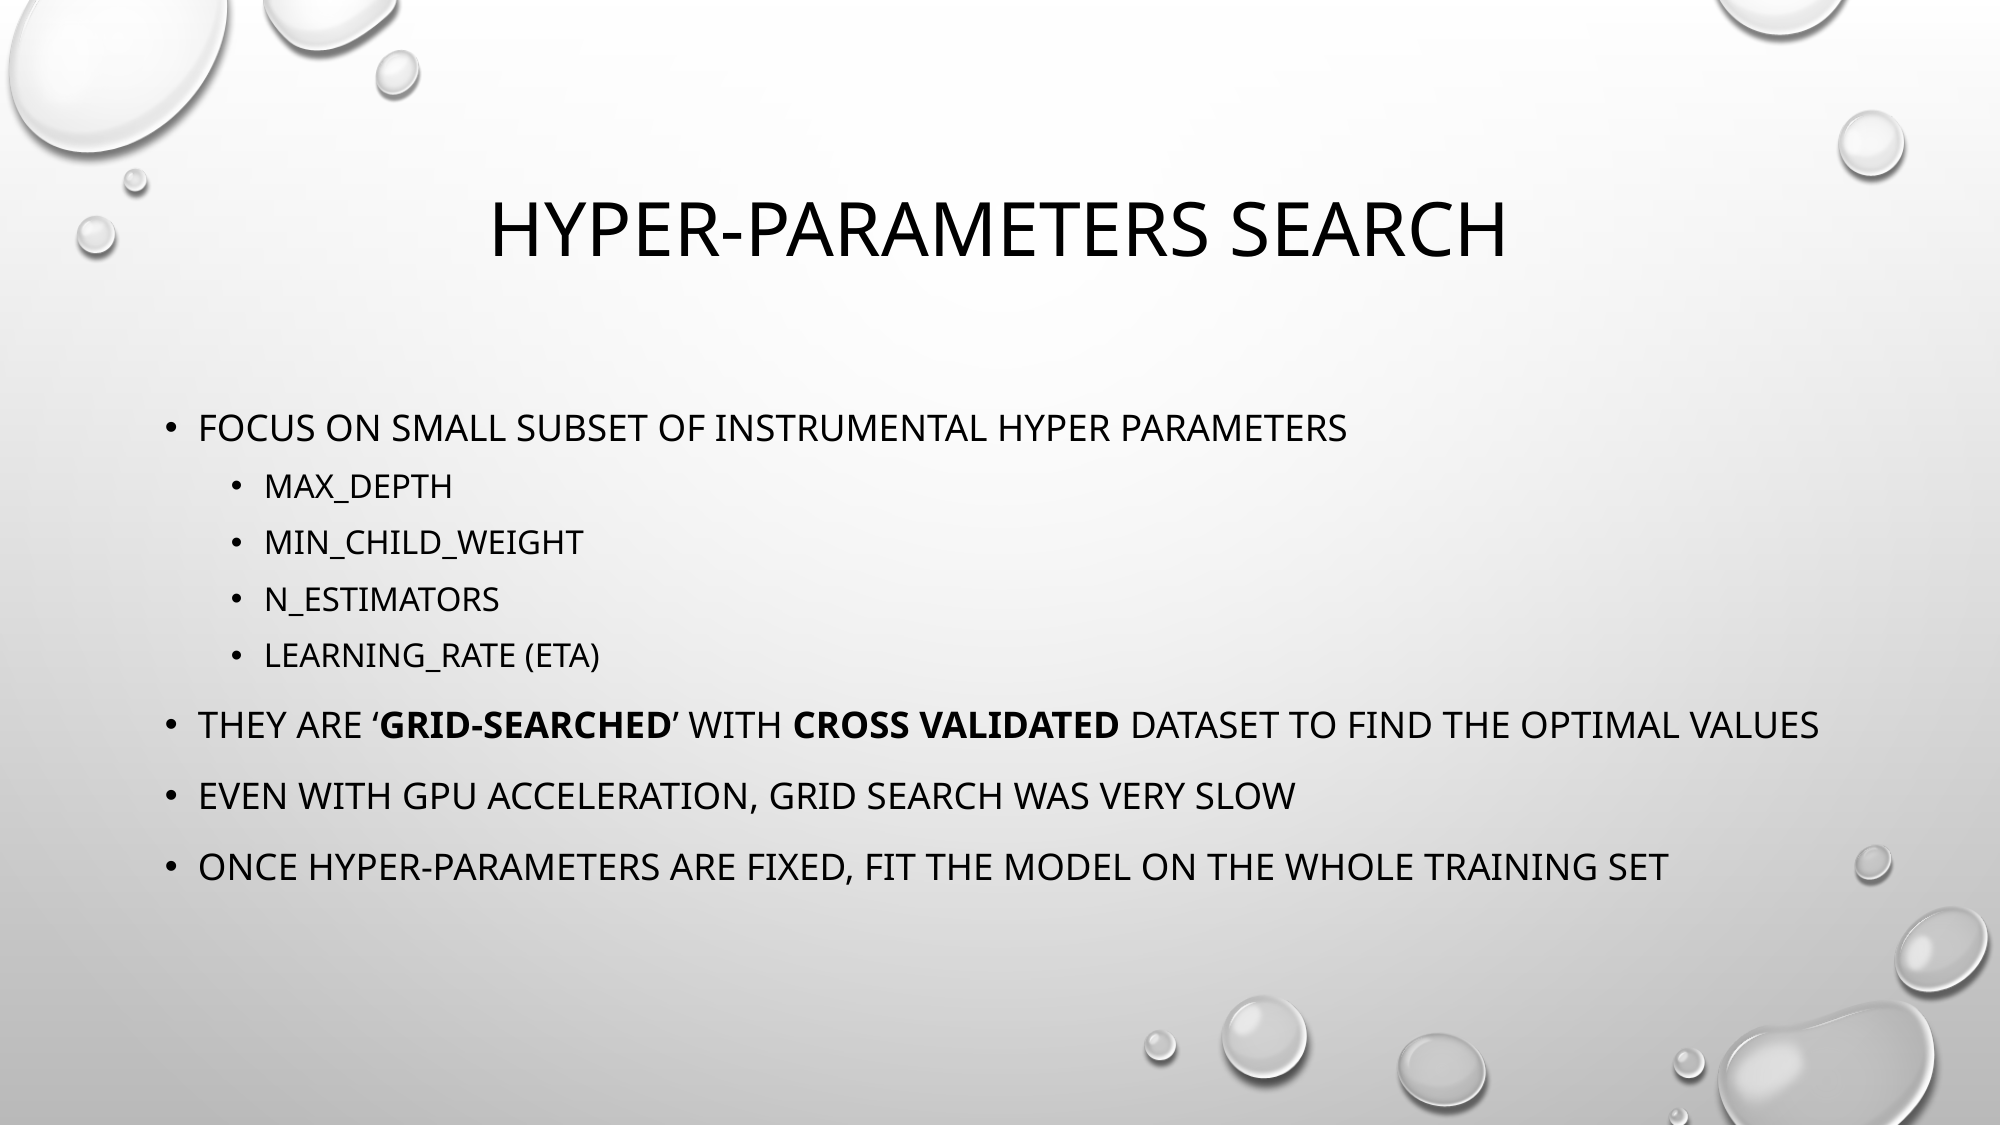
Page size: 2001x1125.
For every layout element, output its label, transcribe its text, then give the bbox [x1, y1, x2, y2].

picture [0, 0, 2000, 1125]
title hyper-parameters SEARCH [149, 101, 1851, 364]
list Focus on SMALL SUBSET OF instrumental hyper parameters max_depth min_child_weight n_estimators learning_rate (eta) They are ‘grid-searched’ with Cross validated dataset to find the optimal values Even with gPU acceleration, grid search was very slow Once hyper-parameters are fixed, fit the model on the whole training set [149, 388, 1850, 950]
